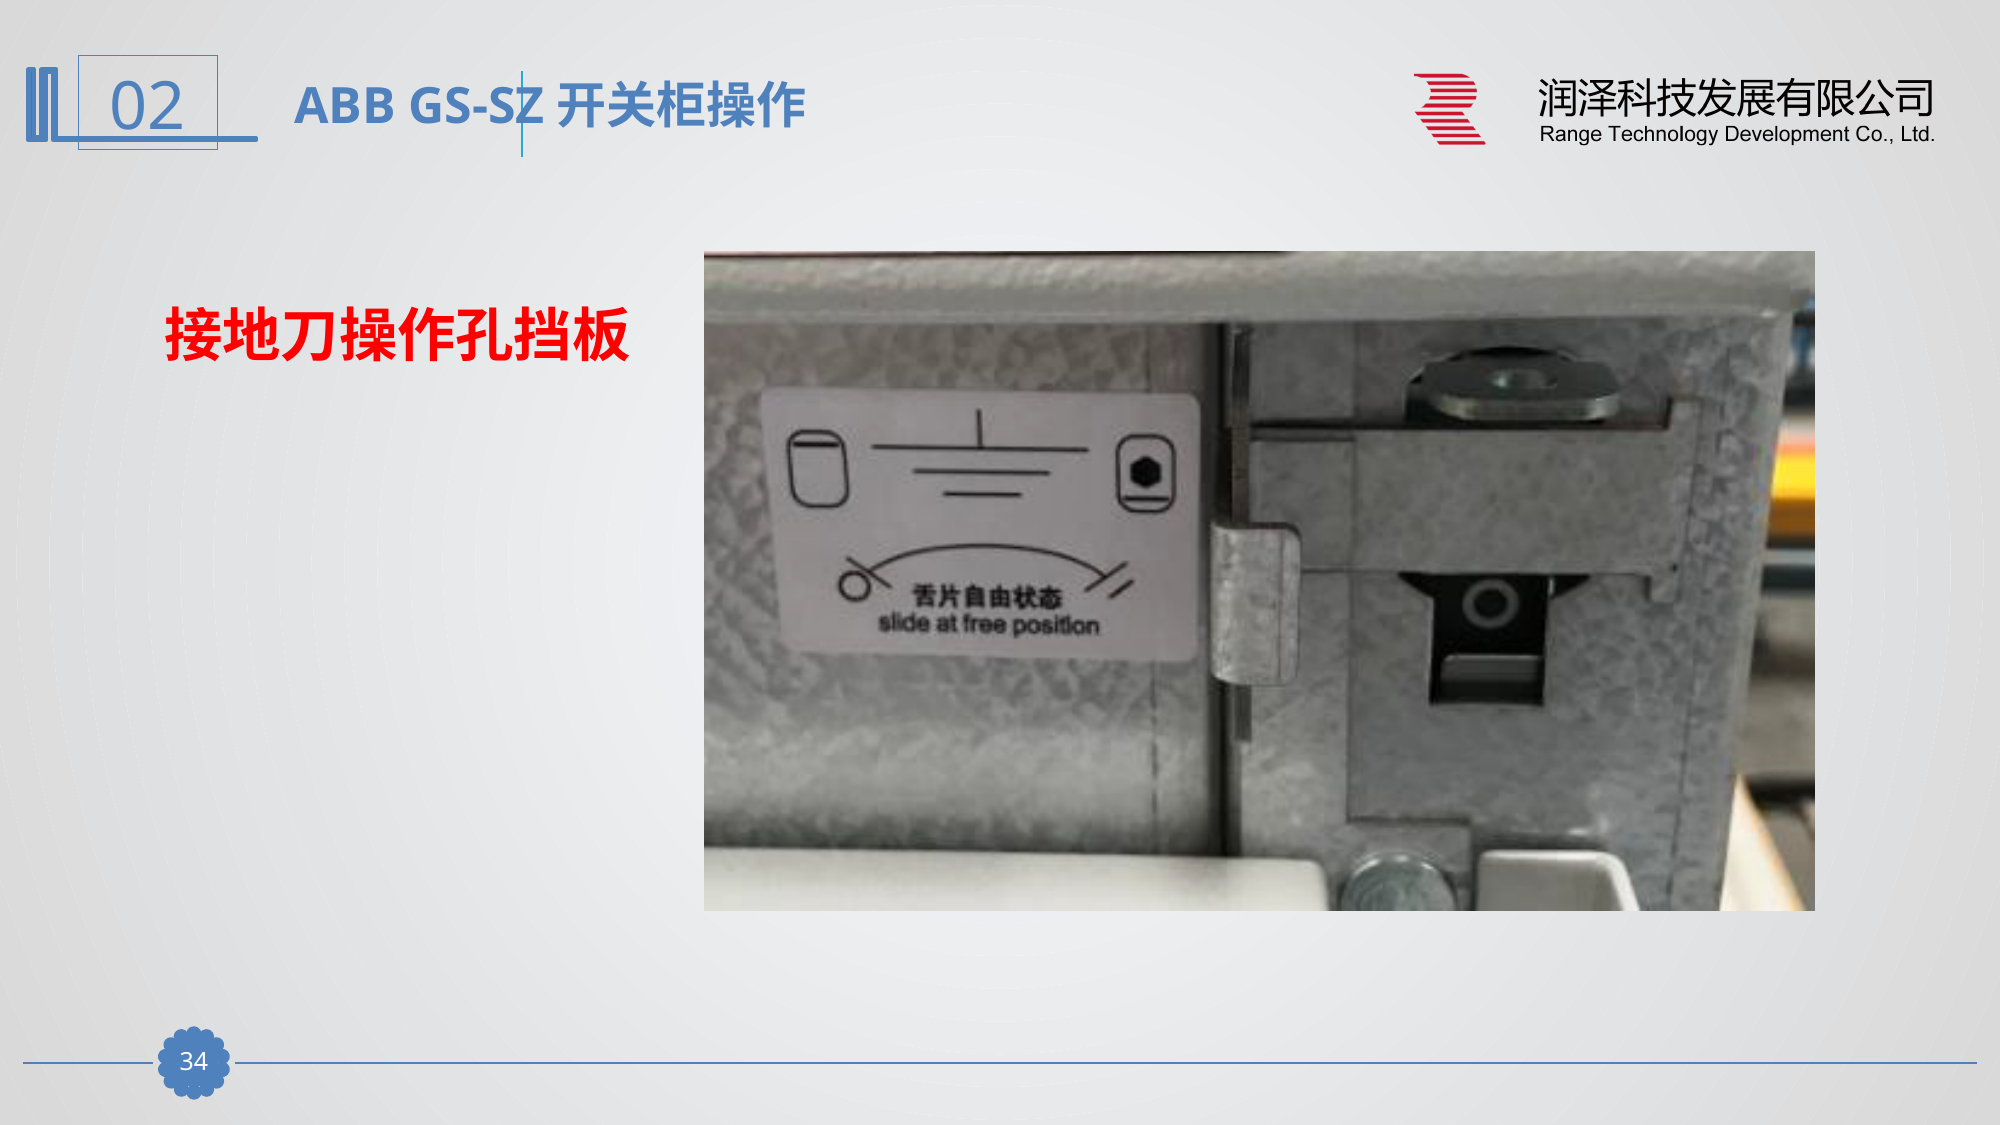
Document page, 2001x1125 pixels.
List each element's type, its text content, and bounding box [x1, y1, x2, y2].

text_box 接地刀操作孔挡板 [149, 290, 670, 376]
slide_number 33 [169, 1039, 218, 1086]
picture [704, 250, 1816, 912]
picture [1385, 37, 1977, 173]
text_box ABB GS-SZ开关柜操作 [279, 66, 1733, 142]
